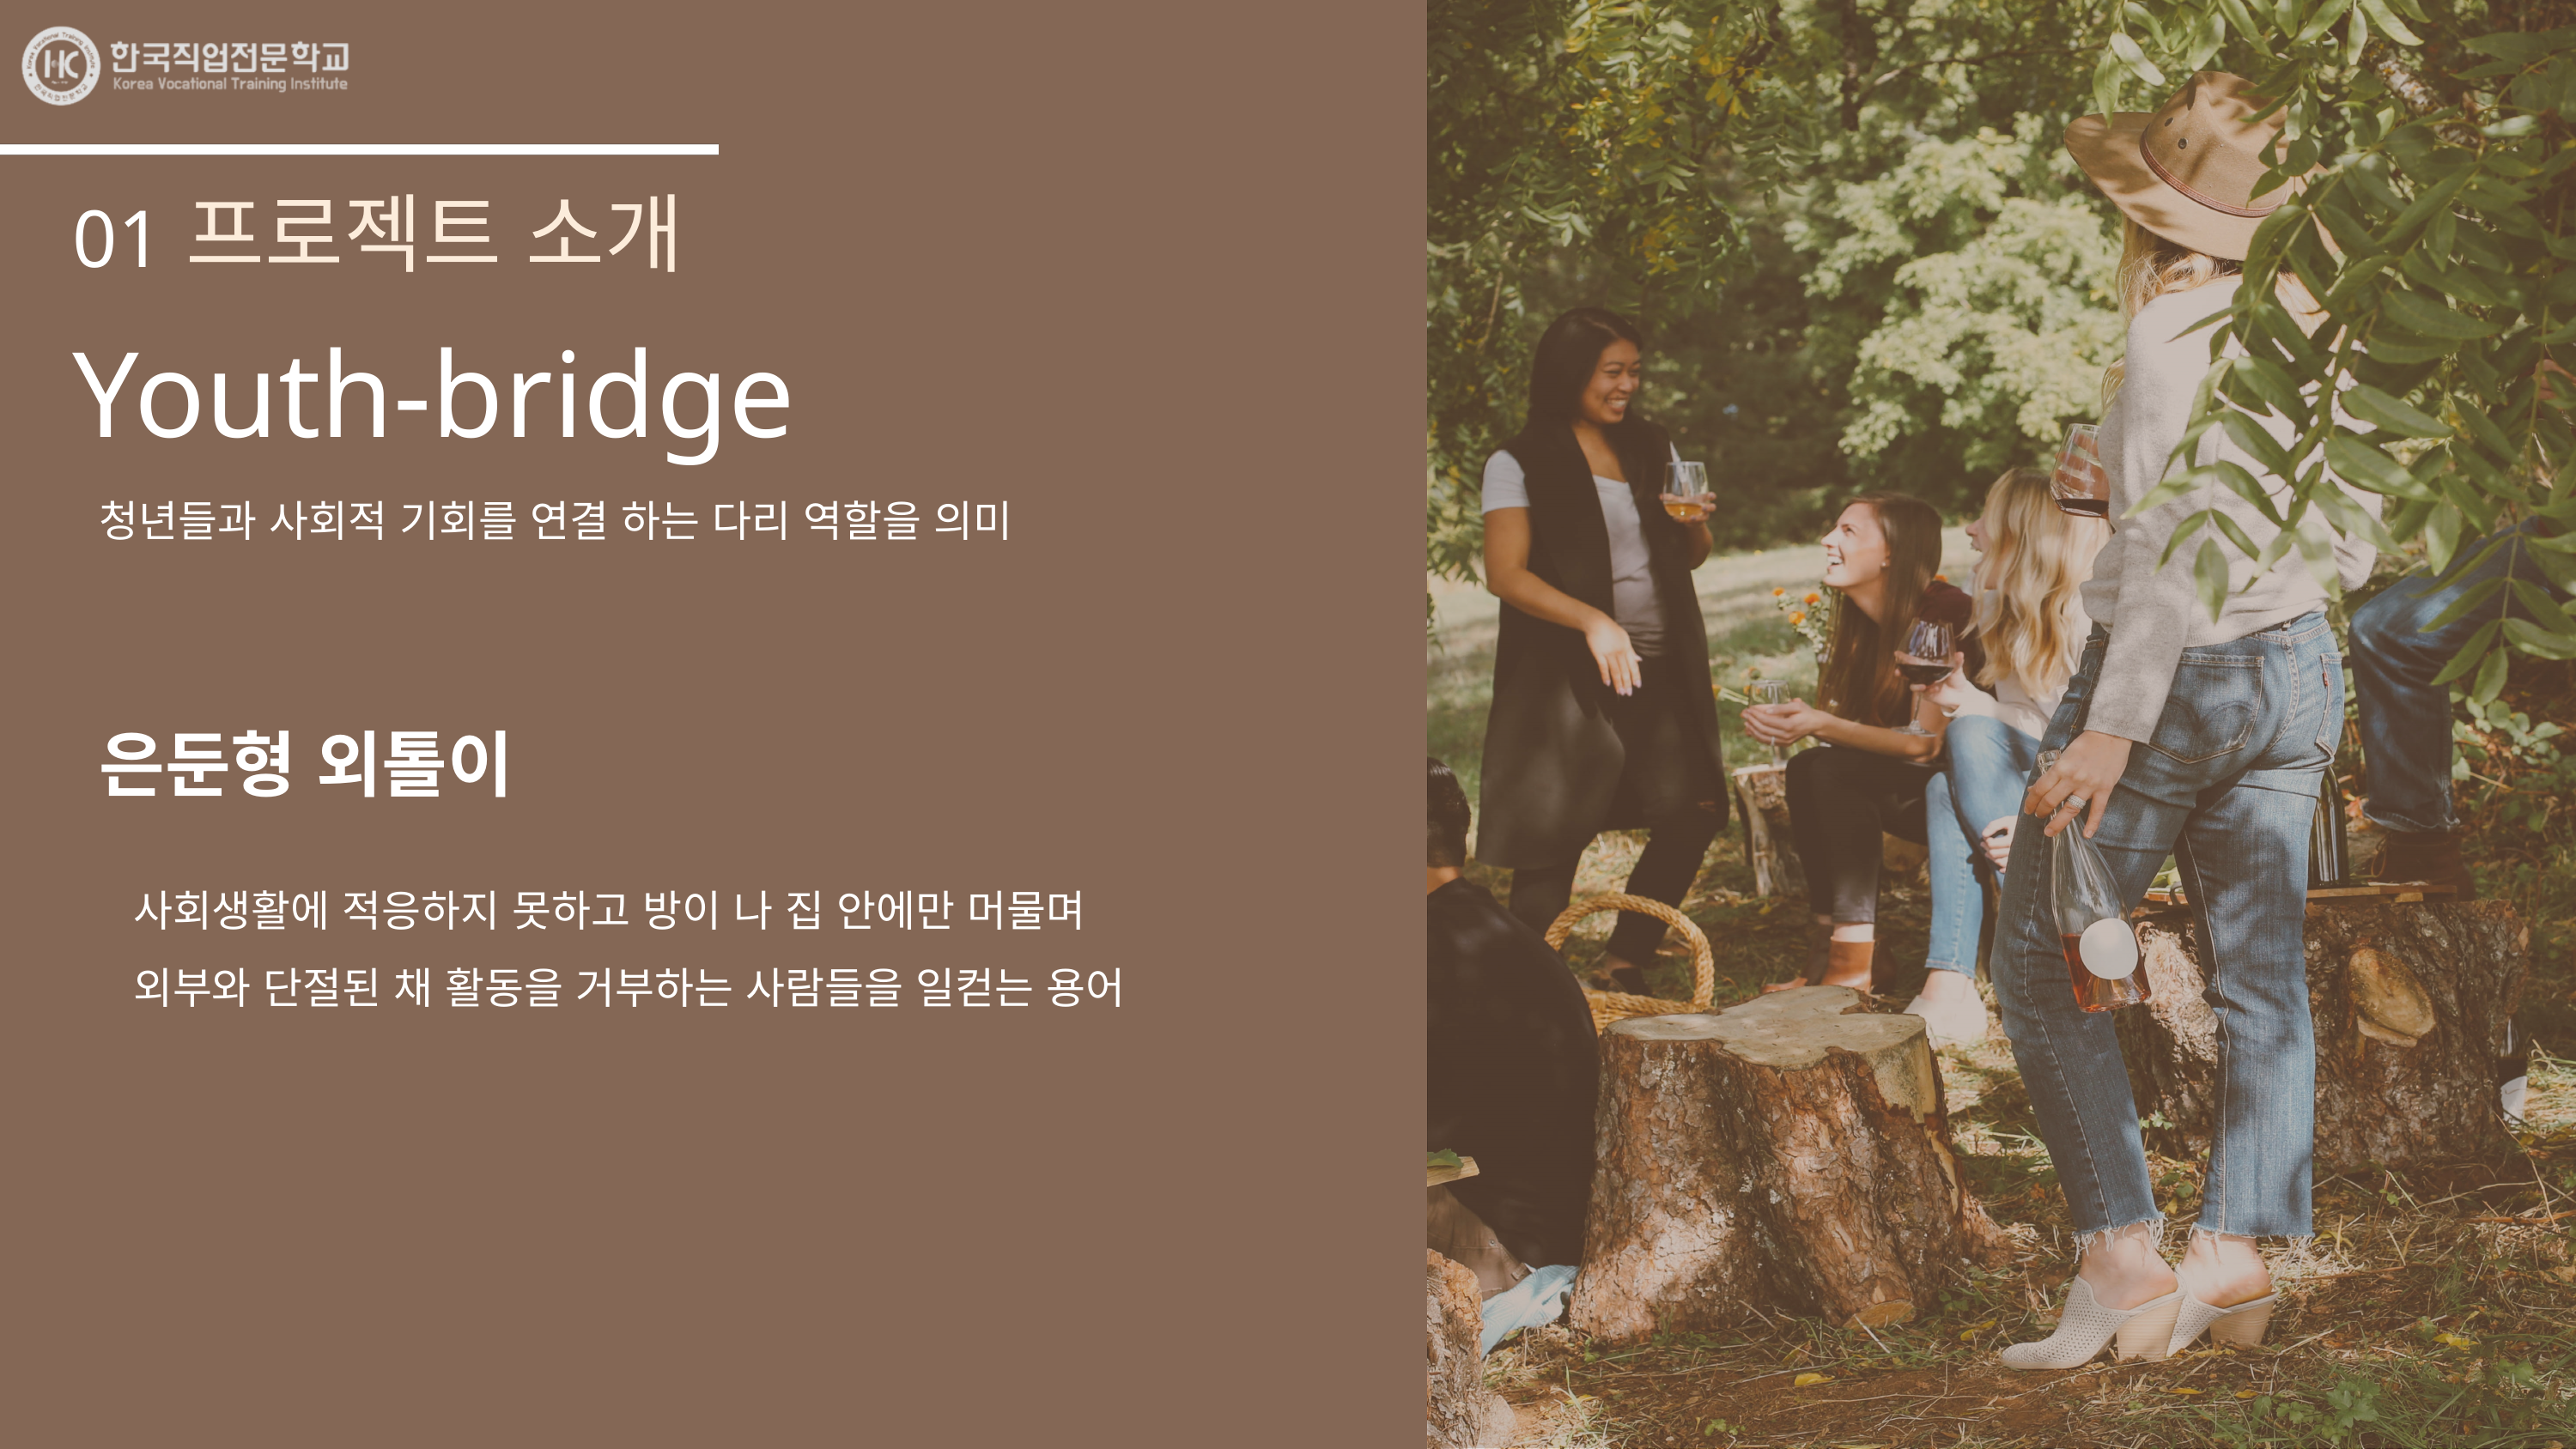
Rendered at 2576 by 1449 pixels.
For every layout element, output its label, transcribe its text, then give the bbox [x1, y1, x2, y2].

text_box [1427, 0, 2576, 1449]
text_box 은둔형 외톨이 [86, 713, 1211, 812]
text_box 사회생활에 적응하지 못하고 방이 나 집 안에만 머물며 외부와 단절된 채 활동을 거부하는 사람들을 일컫는 용어 [120, 852, 1278, 1019]
text_box 프로젝트 소개 [502, 173, 1066, 290]
text_box Youth-bridge [60, 312, 934, 468]
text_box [502, 128, 720, 172]
text_box 청년들과 사회적 기회를 연결 하는 다리 역할을 의미 [86, 487, 1247, 552]
picture [0, 0, 500, 314]
